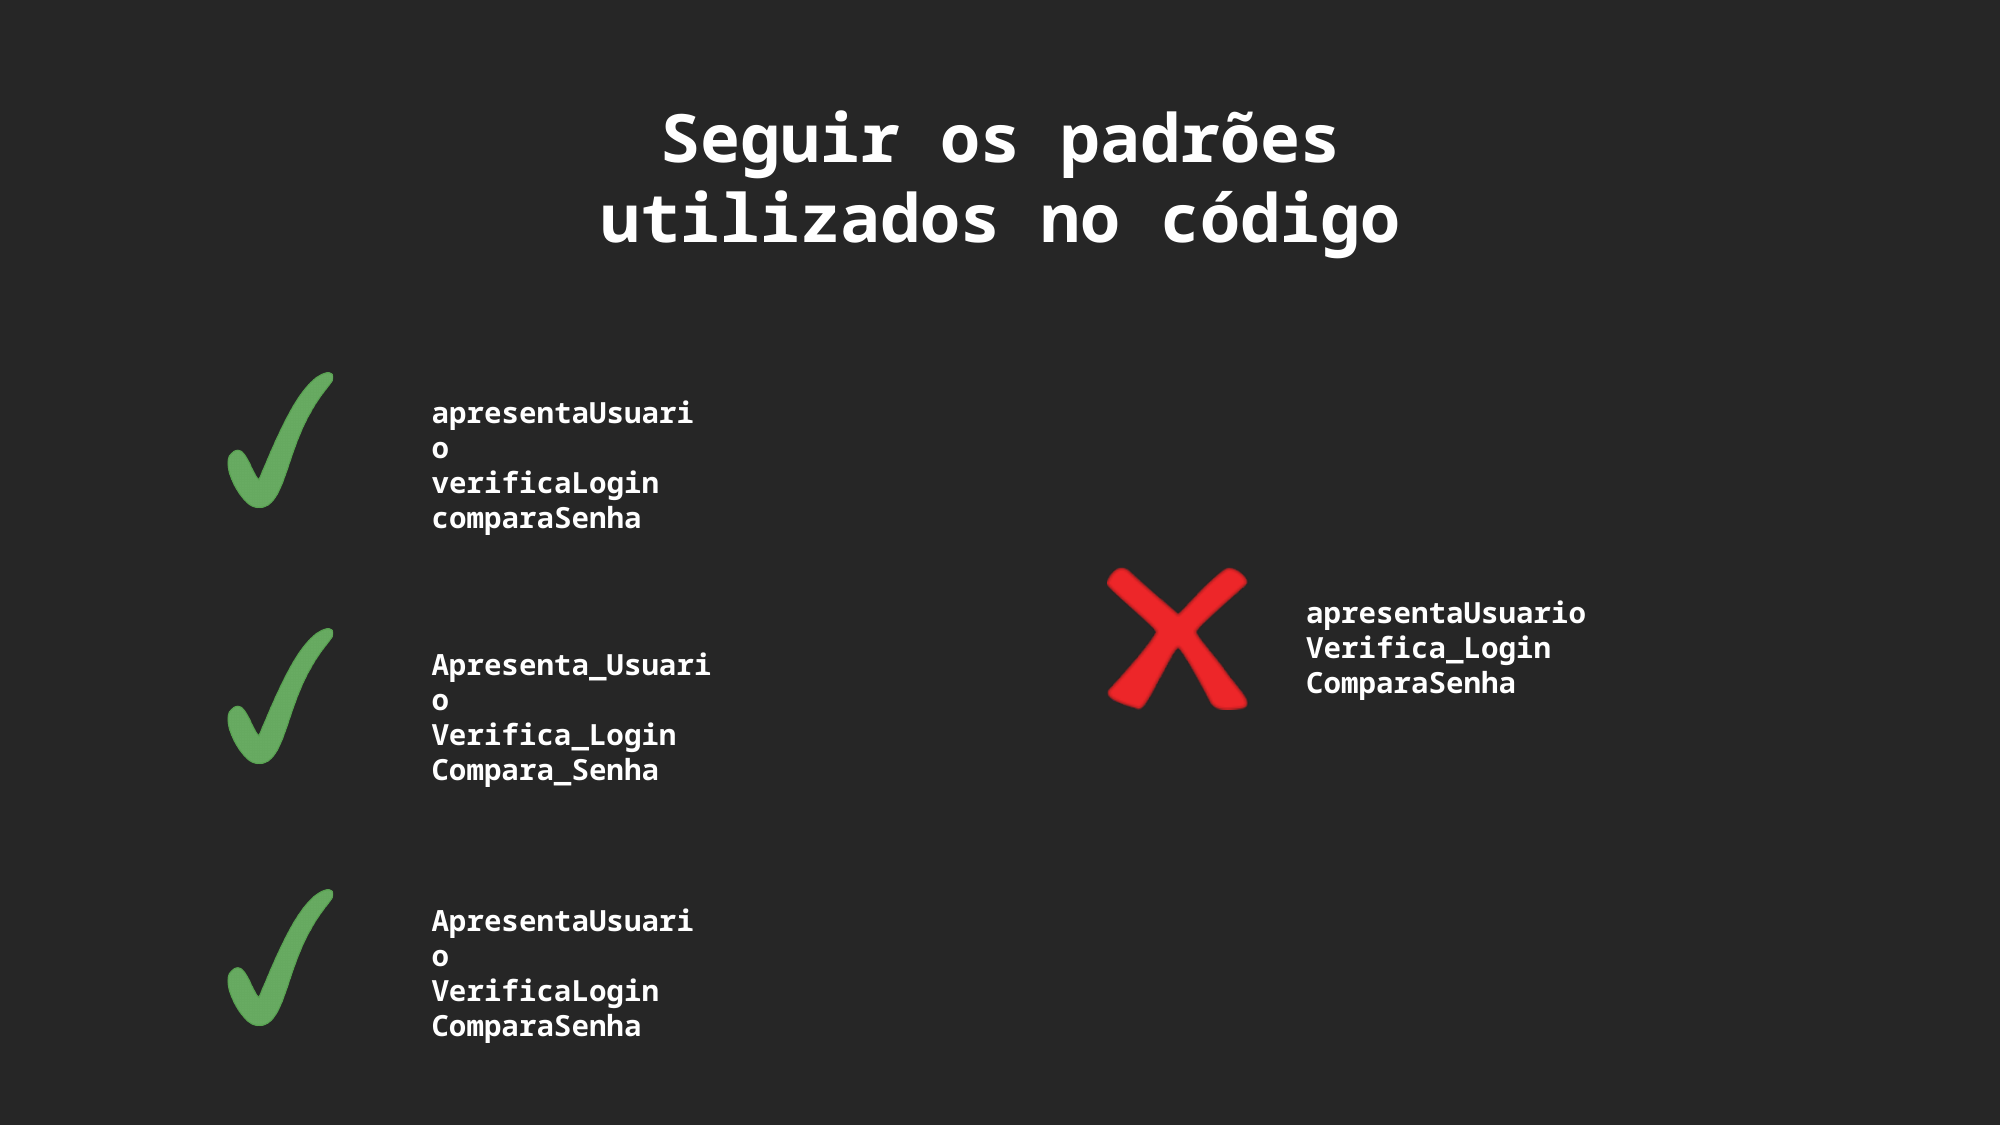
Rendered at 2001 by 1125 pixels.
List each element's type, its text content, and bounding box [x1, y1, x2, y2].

text_box Seguir os padrões utilizados no código [546, 88, 1454, 263]
picture [205, 884, 334, 1028]
text_box apresentaUsuario Verifica_Login ComparaSenha [1291, 587, 1629, 708]
picture [205, 366, 334, 510]
text_box apresentaUsuario verificaLogin comparaSenha [416, 387, 725, 543]
picture [205, 622, 334, 766]
picture [1107, 567, 1257, 710]
text_box Apresenta_Usuario Verifica_Login Compara_Senha [416, 638, 740, 794]
text_box ApresentaUsuario VerificaLogin ComparaSenha [416, 894, 718, 1050]
